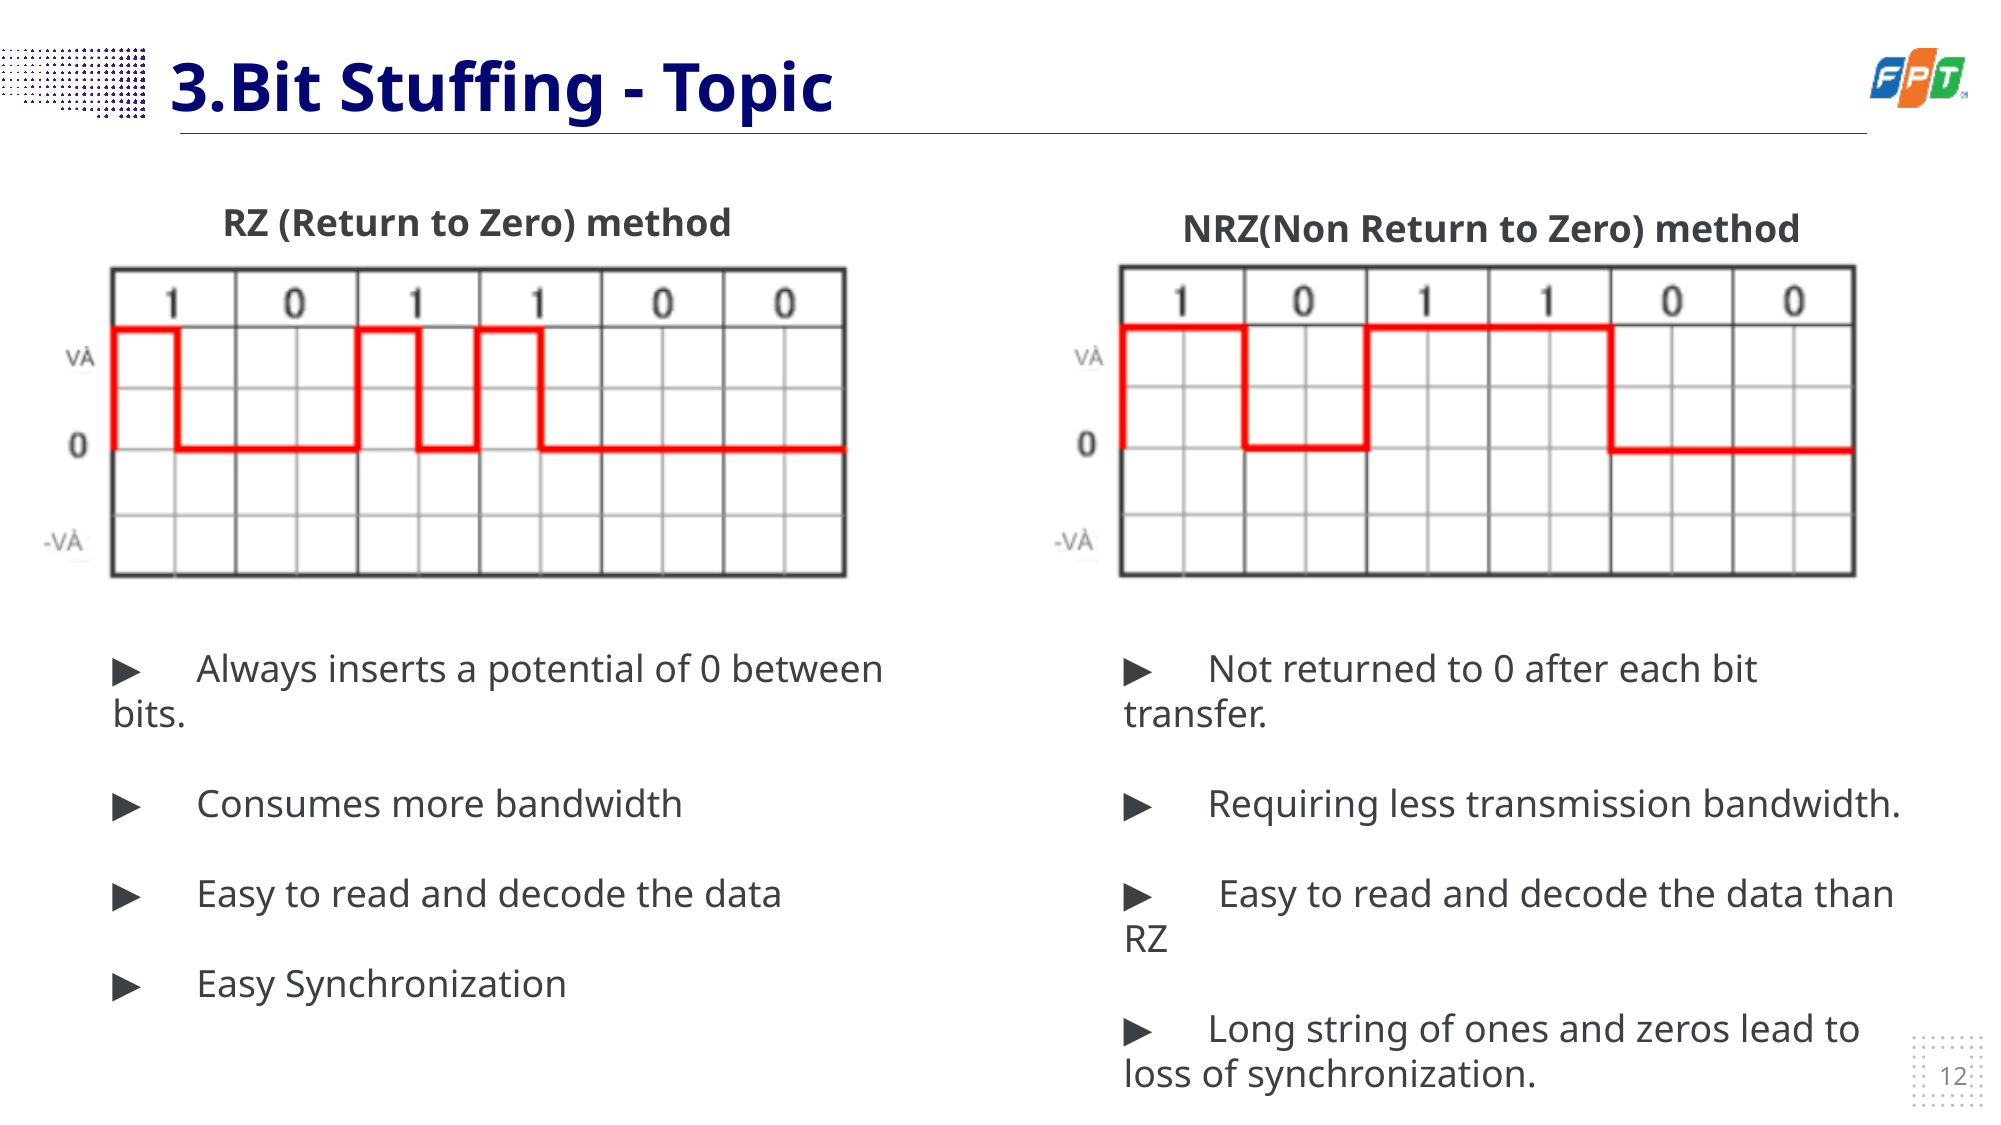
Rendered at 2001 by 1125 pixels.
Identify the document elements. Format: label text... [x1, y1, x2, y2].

slide_number 12 [1898, 1047, 1983, 1108]
text_box ▶ Not returned to 0 after each bit transfer. ▶ Requiring less transmission bandwidth. ▶ Easy to read and decode the data than RZ ▶ Long string of ones and zeros lead to loss of synchronization. [1108, 637, 1925, 1103]
text_box ▶ Always inserts a potential of 0 between bits. ▶ Consumes more bandwidth ▶ Easy to read and decode the data ▶ Easy Synchronization [97, 637, 963, 1058]
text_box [1046, 197, 1873, 584]
title 3.Bit Stuffing - Topic [155, 45, 1872, 136]
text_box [41, 191, 859, 585]
picture [1872, 48, 1968, 111]
